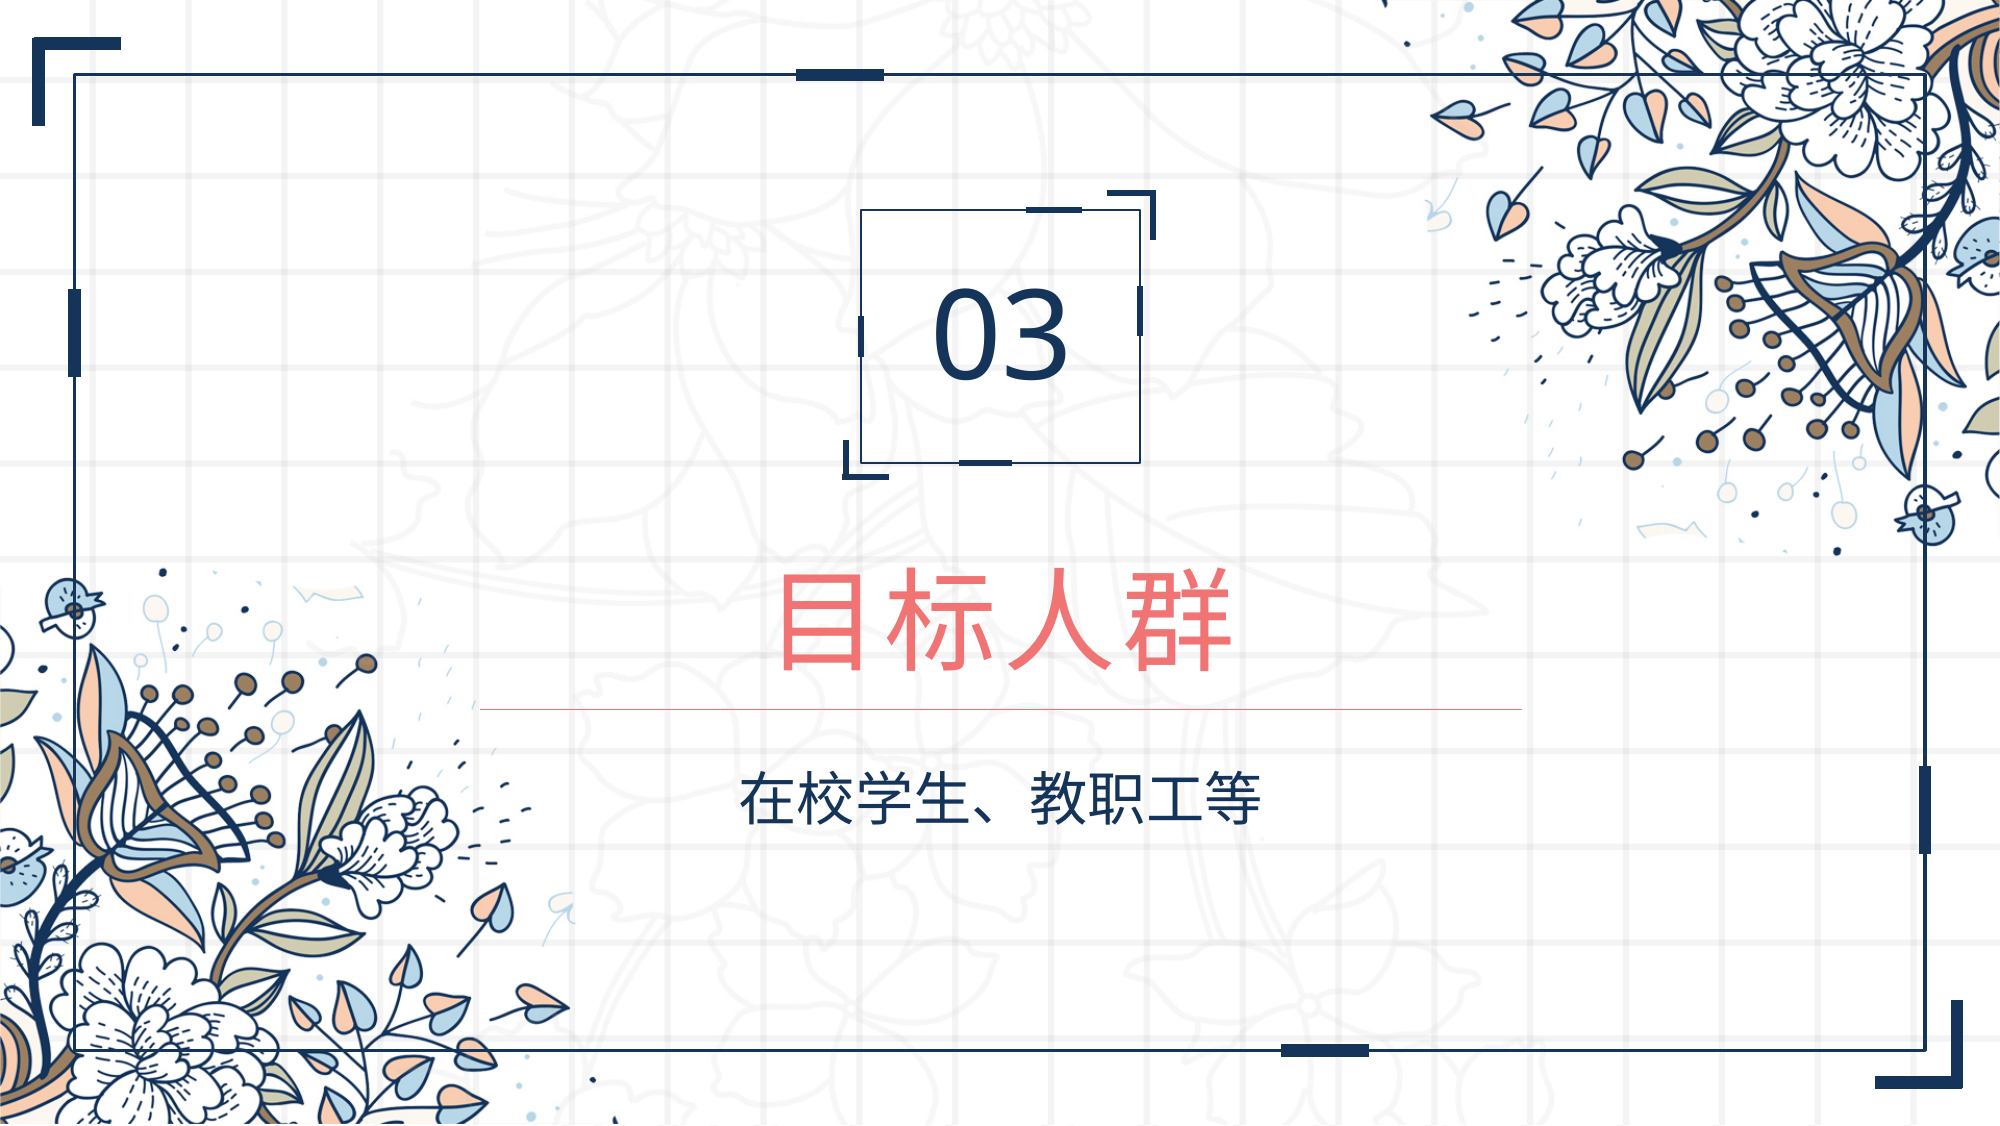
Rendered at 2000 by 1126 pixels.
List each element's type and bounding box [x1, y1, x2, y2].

text_box [33, 37, 122, 127]
text_box [854, 177, 1144, 493]
picture [0, 0, 2000, 1126]
text_box [1874, 999, 1963, 1088]
